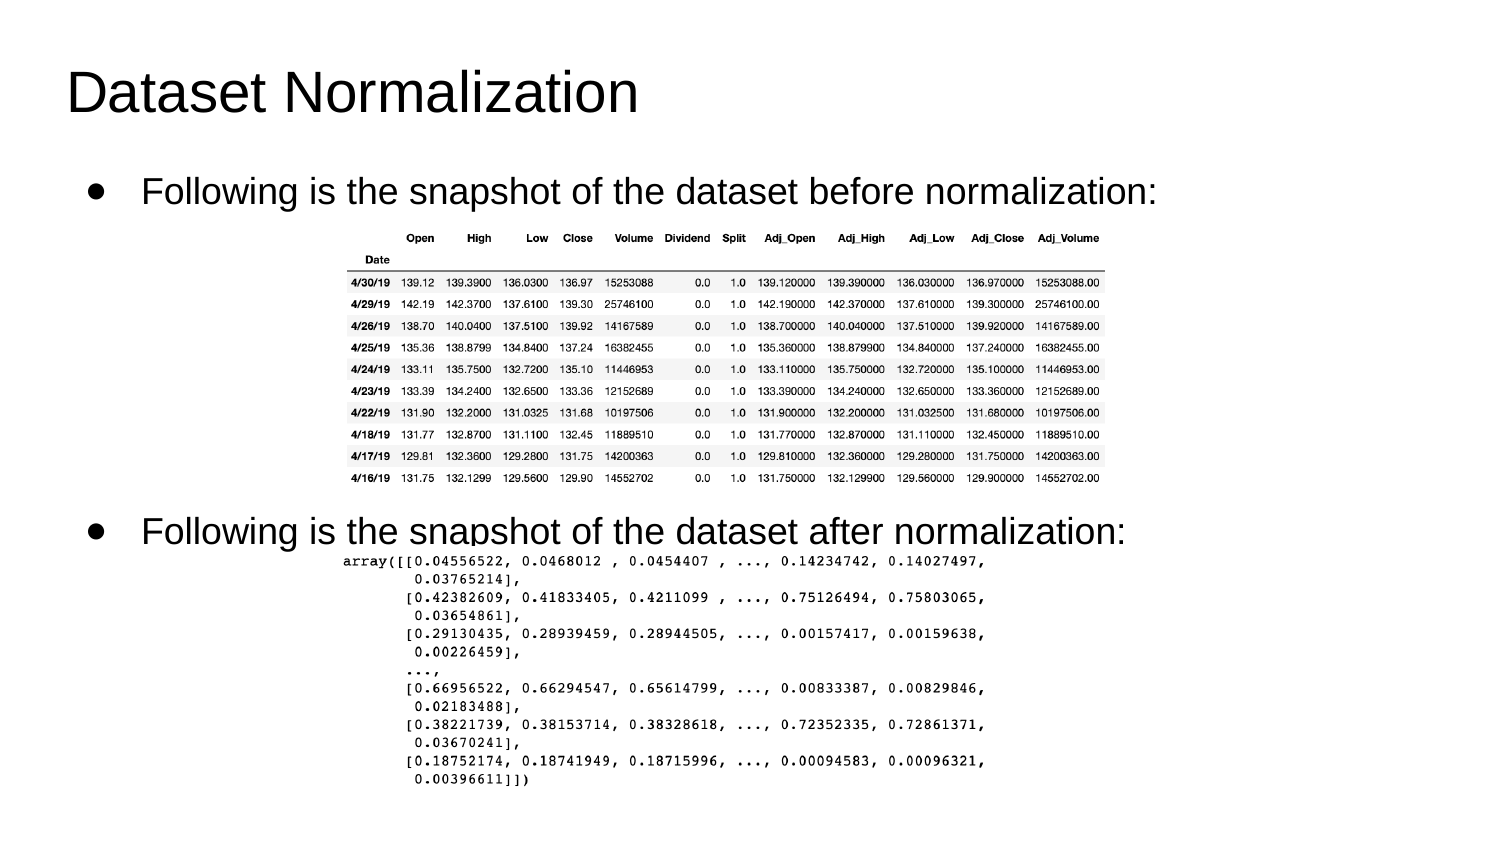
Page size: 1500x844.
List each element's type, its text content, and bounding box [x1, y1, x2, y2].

picture [341, 546, 1133, 795]
list Following is the snapshot of the dataset before normalization: Following is the snapshot of the dataset after normalization: [51, 145, 1449, 699]
picture [346, 213, 1109, 486]
title Dataset Normalization [51, 39, 1449, 134]
